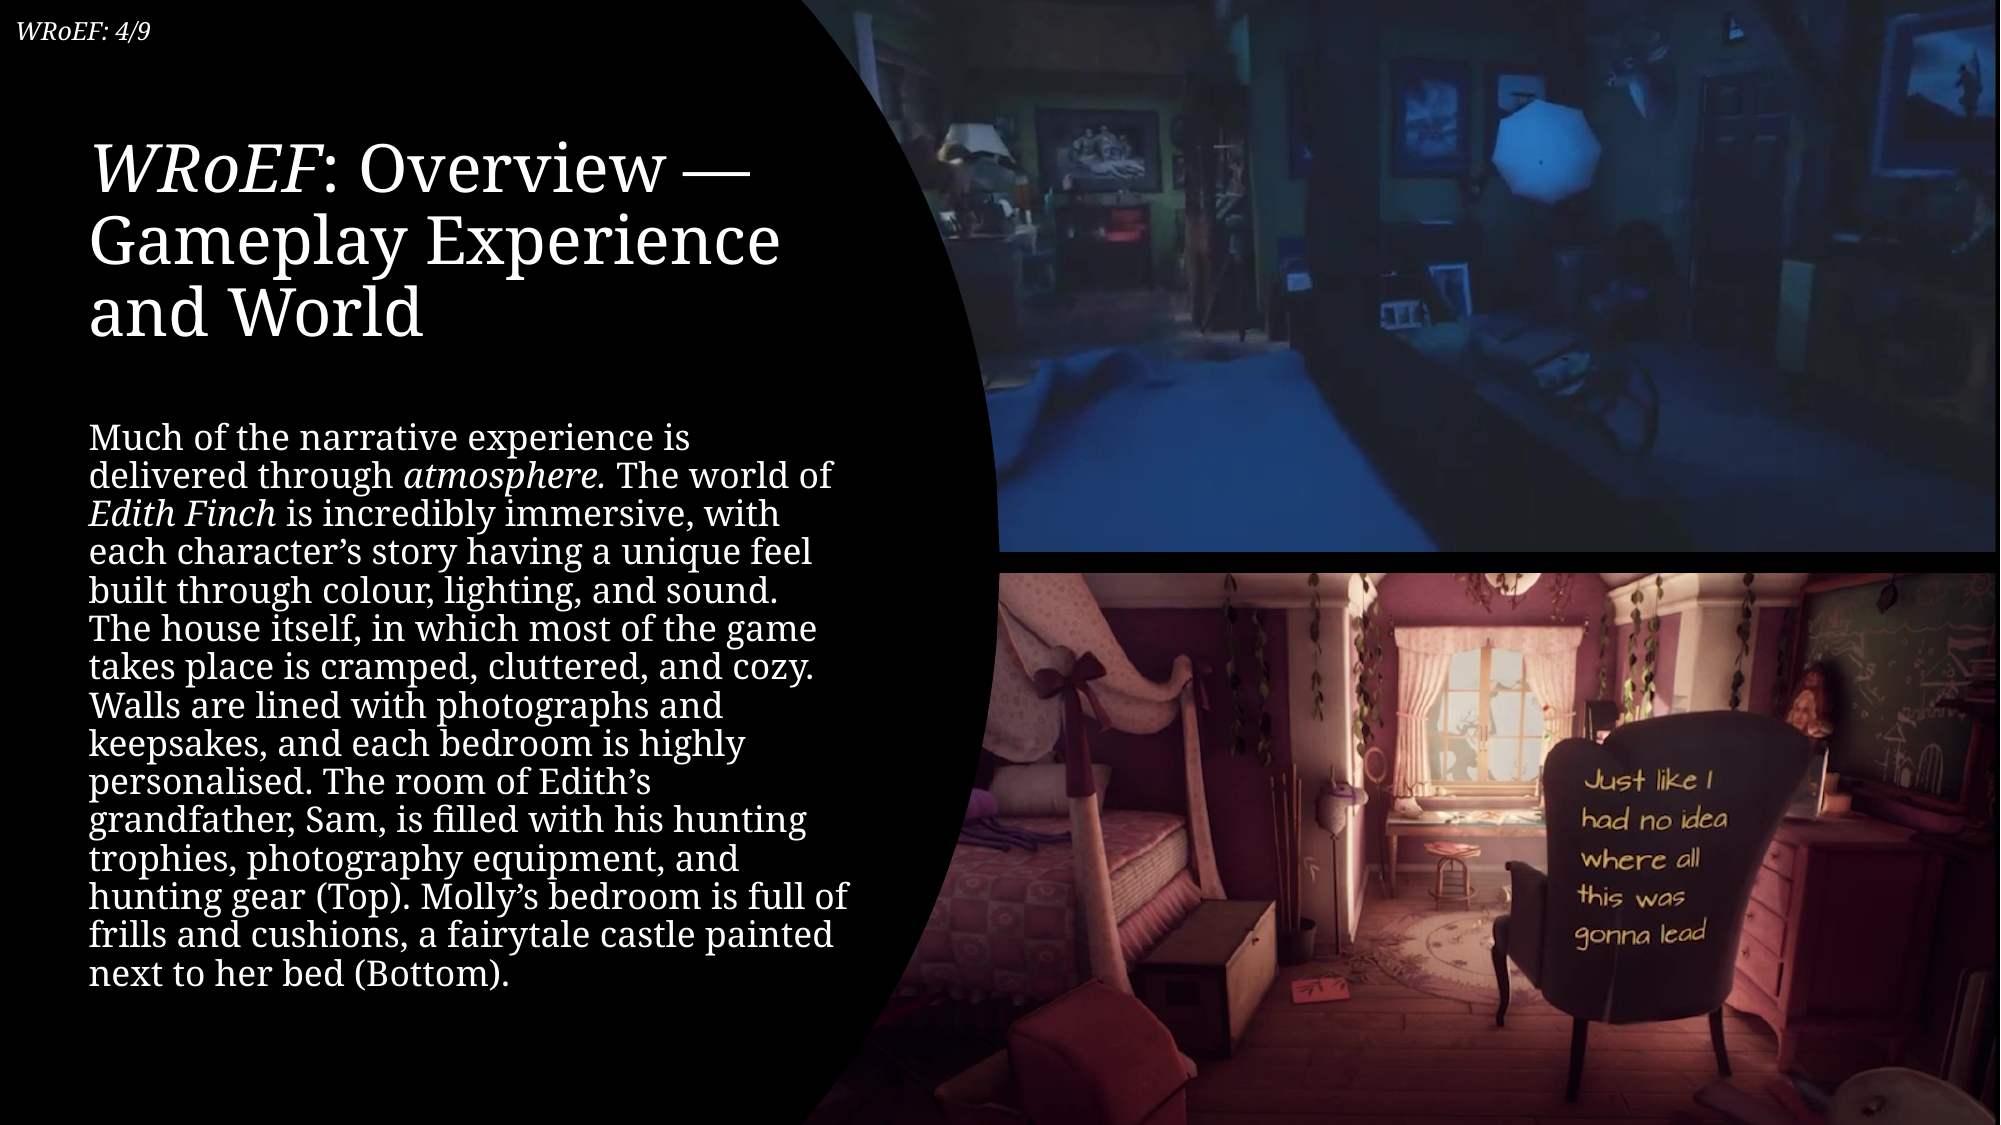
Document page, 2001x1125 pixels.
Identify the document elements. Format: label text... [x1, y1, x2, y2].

text_box Much of the narrative experience is delivered through atmosphere. The world of Edith Finch is incredibly immersive, with each character’s story having a unique feel built through colour, lighting, and sound. The house itself, in which most of the game takes place is cramped, cluttered, and cozy. Walls are lined with photographs and keepsakes, and each bedroom is highly personalised. The room of Edith’s grandfather, Sam, is filled with his hunting trophies, photography equipment, and hunting gear (Top). Molly’s bedroom is full of frills and cushions, a fairytale castle painted next to her bed (Bottom). [73, 412, 867, 1014]
picture [800, 0, 2000, 552]
title WRoEF: Overview — Gameplay Experience and World [73, 141, 800, 345]
slide_number WRoEF: 4/9 [0, 0, 450, 61]
picture [800, 572, 2000, 1125]
